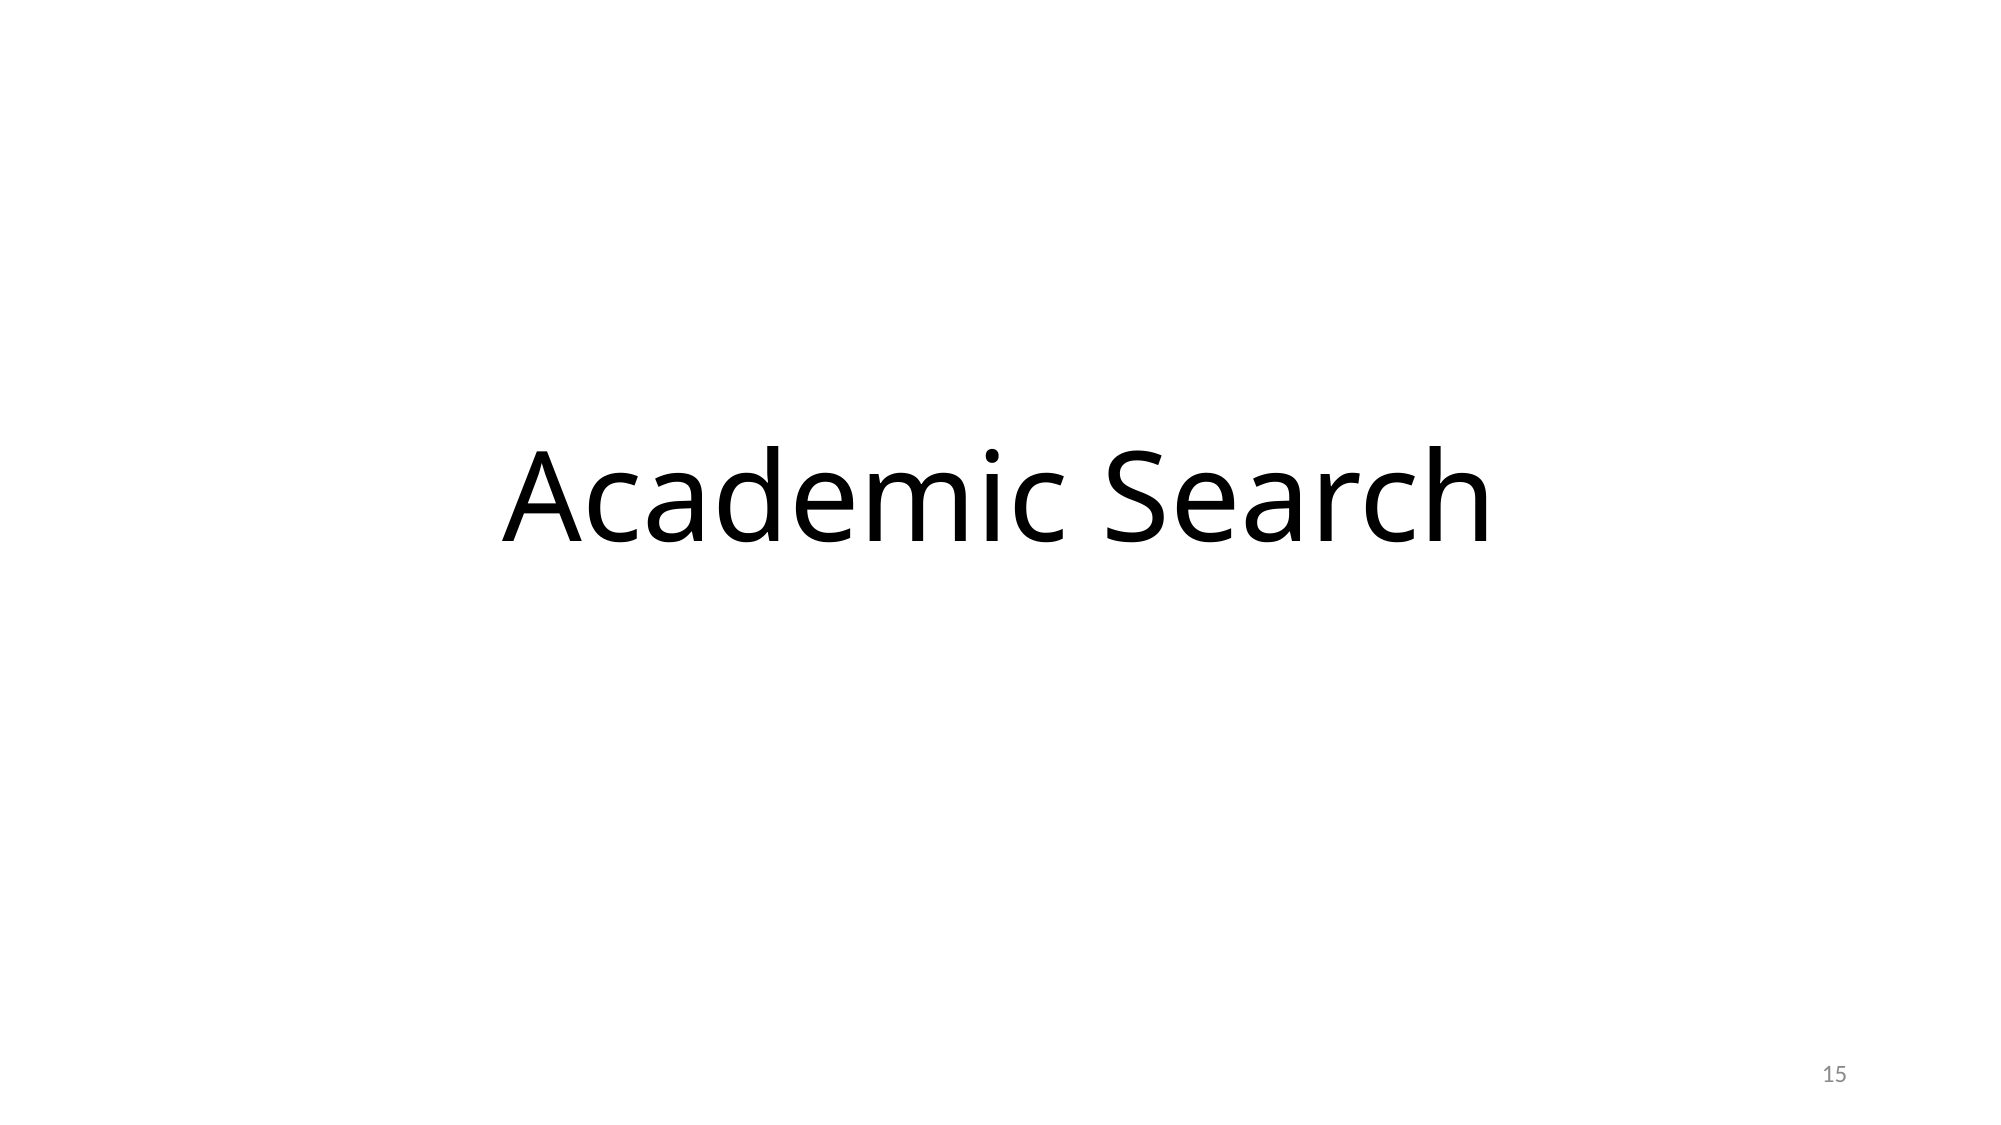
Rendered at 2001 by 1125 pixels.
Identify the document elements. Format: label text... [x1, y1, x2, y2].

slide_number 15 [1412, 1042, 1863, 1103]
title Academic Search [249, 184, 1750, 576]
